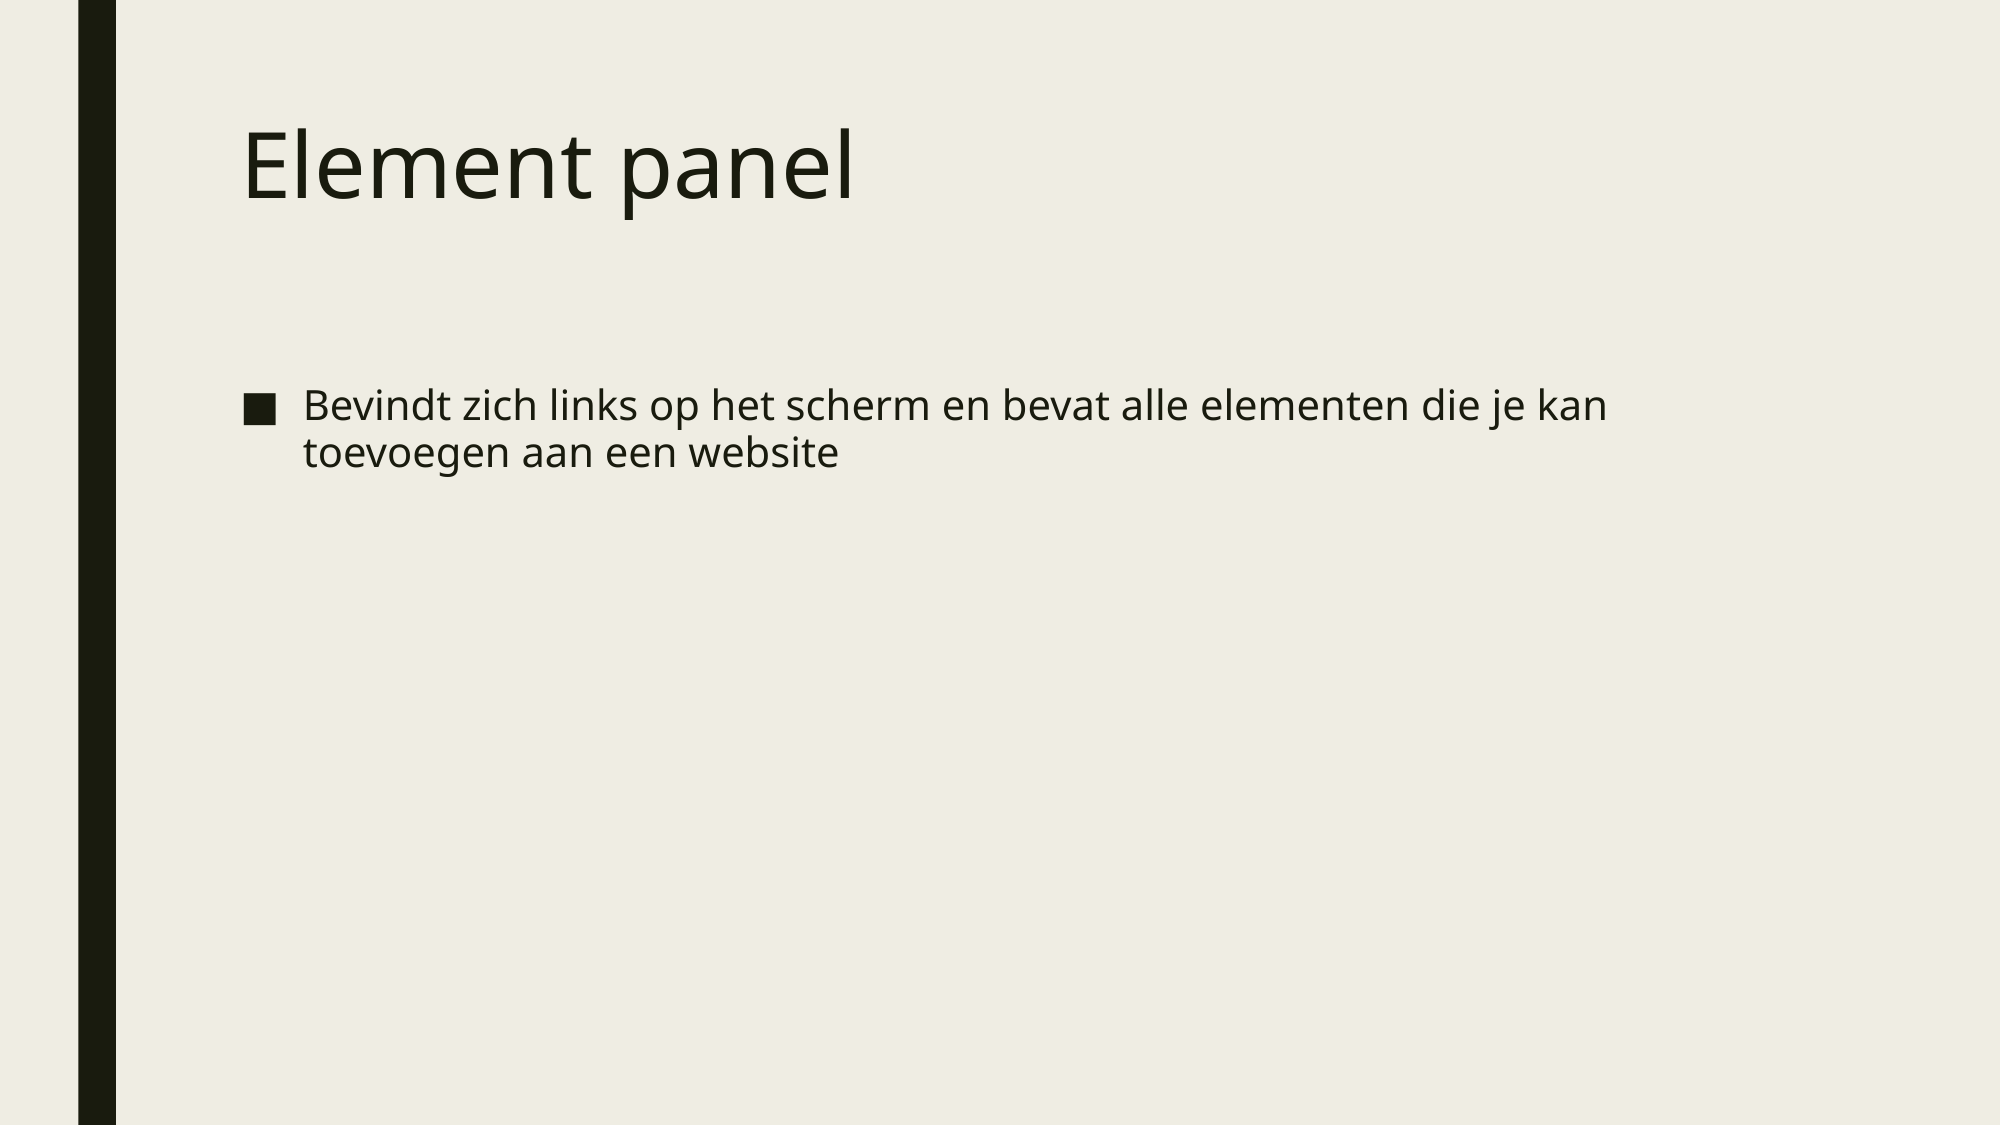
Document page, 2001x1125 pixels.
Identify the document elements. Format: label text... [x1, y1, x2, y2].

list Bevindt zich links op het scherm en bevat alle elementen die je kan toevoegen aan een website [225, 375, 1800, 963]
title Element panel [225, 112, 1800, 357]
